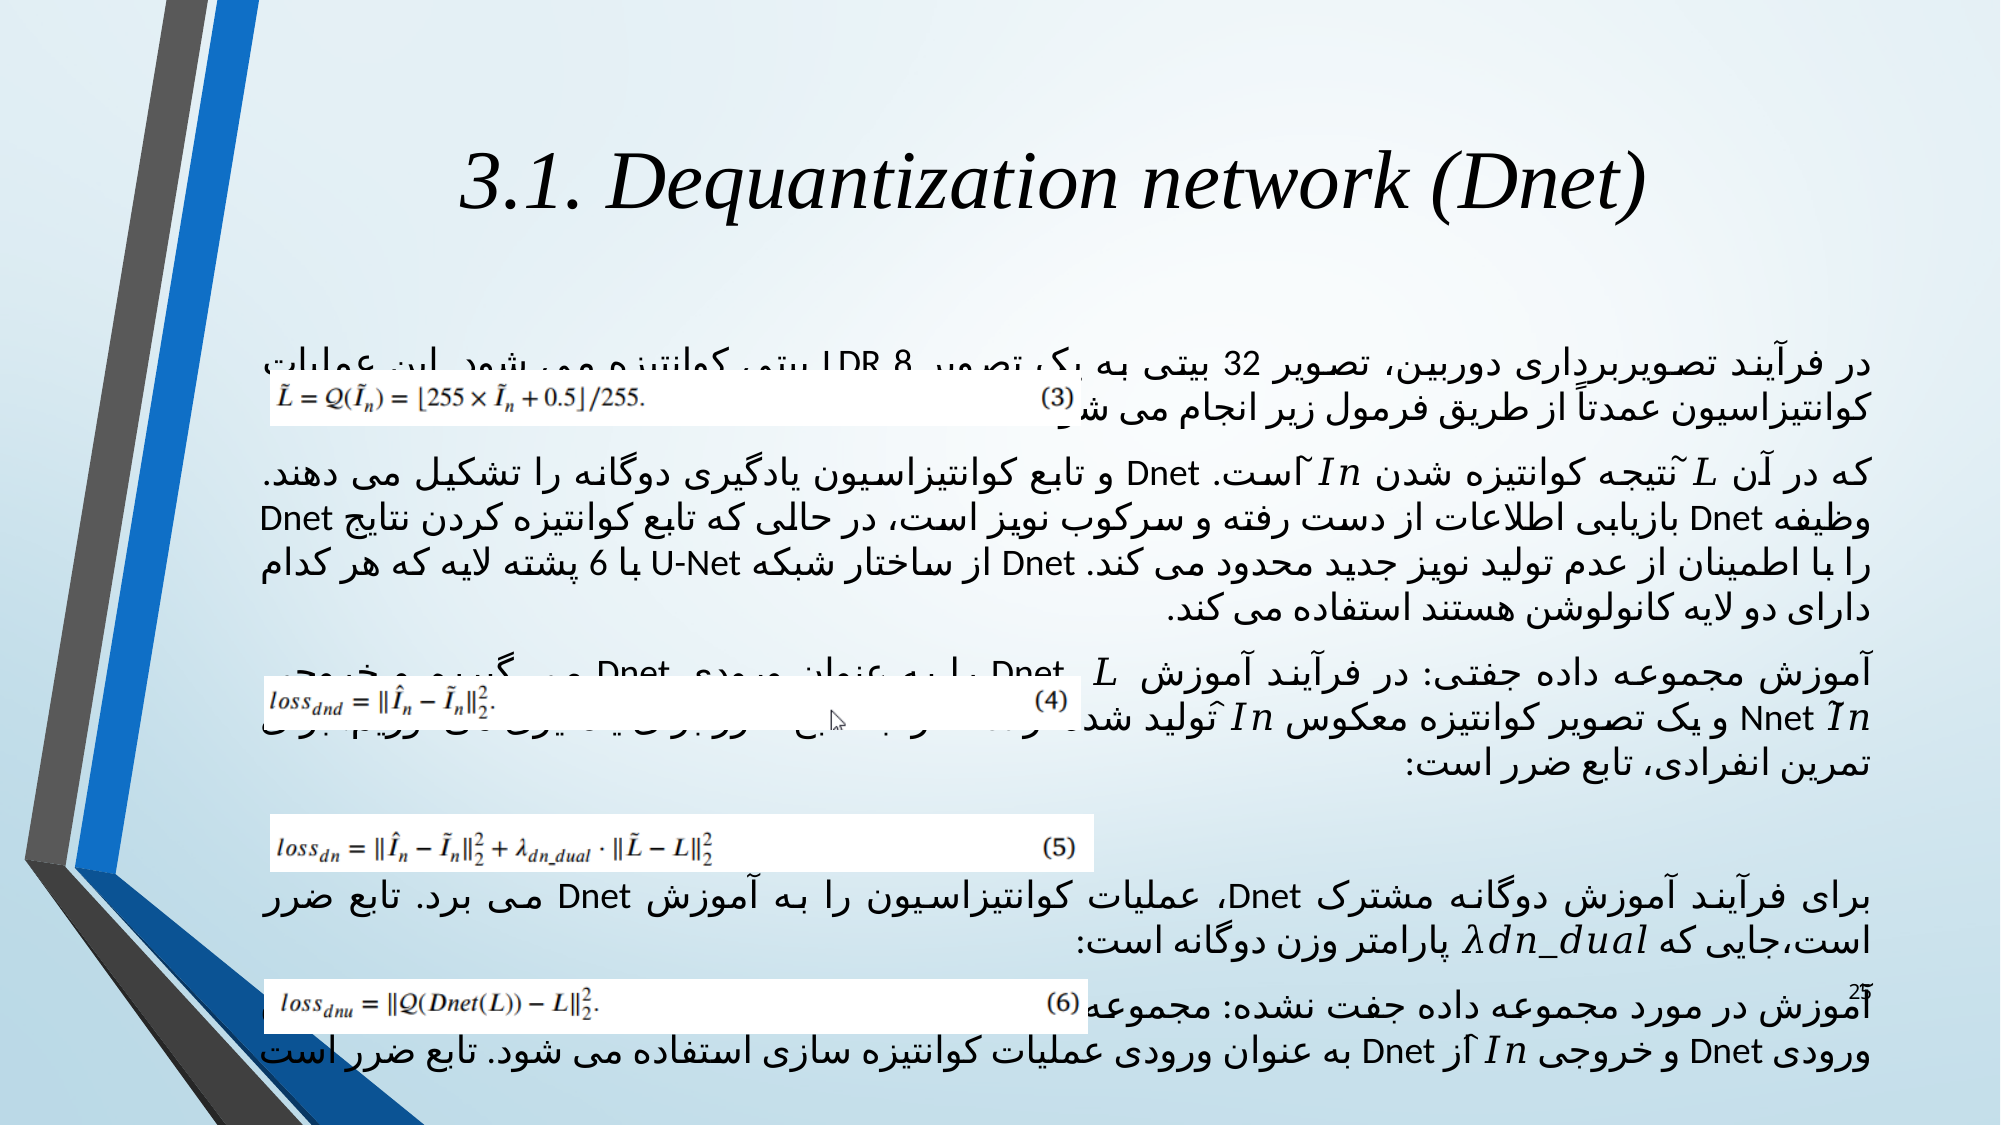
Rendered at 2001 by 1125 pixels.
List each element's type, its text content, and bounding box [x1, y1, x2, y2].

list در فرآیند تصویربرداری دوربین، تصویر 32 بیتی به یک تصویر LDR 8 بیتی کوانتیزه می شود. این عملیات کوانتیزاسیون عمدتاً از طریق فرمول زیر انجام می شود: که در آن 𝐿̃ نتیجه کوانتیزه شدن 𝐼̃𝑛 است. Dnet و تابع کوانتیزاسیون یادگیری دوگانه را تشکیل می دهند. وظیفه Dnet بازیابی اطلاعات از دست رفته و سرکوب نویز است، در حالی که تابع کوانتیزه کردن نتایج Dnet را با اطمینان از عدم تولید نویز جدید محدود می کند. Dnet از ساختار شبکه U-Net با 6 پشته لایه که هر کدام دارای دو لایه کانولوشن هستند استفاده می کند. آموزش مجموعه داده جفتی: در فرآیند آموزش Dnet، 𝐿 را به عنوان ورودی Dnet می گیریم و خروجی Nnet 𝐼̃𝑛 و یک تصویر کوانتیزه معکوس 𝐼̂𝑛 تولید شده از Dnet را به تابع ضرر برای یادگیری می آوریم. برای تمرین انفرادی، تابع ضرر است: برای فرآیند آموزش دوگانه مشترک Dnet، عملیات کوانتیزاسیون را به آموزش Dnet می برد. تابع ضرر است،جایی که 𝜆𝑑𝑛_𝑑𝑢𝑎𝑙 پارامتر وزن دوگانه است: آموزش در مورد مجموعه داده جفت نشده: مجموعه داده جفت نشده، فقط حاوی تصاویر LDR 𝐿، به عنوان ورودی Dnet و خروجی 𝐼̂𝑛 از Dnet به عنوان ورودی عملیات کوانتیزه سازی استفاده می شود. تابع ضرر است [243, 330, 1887, 1094]
picture [264, 675, 1082, 730]
picture [264, 979, 1088, 1034]
title 3.1. Dequantization network (Dnet) [243, 50, 1887, 330]
picture [270, 370, 1082, 427]
picture [270, 813, 1094, 872]
slide_number 25 [1796, 962, 1887, 1023]
